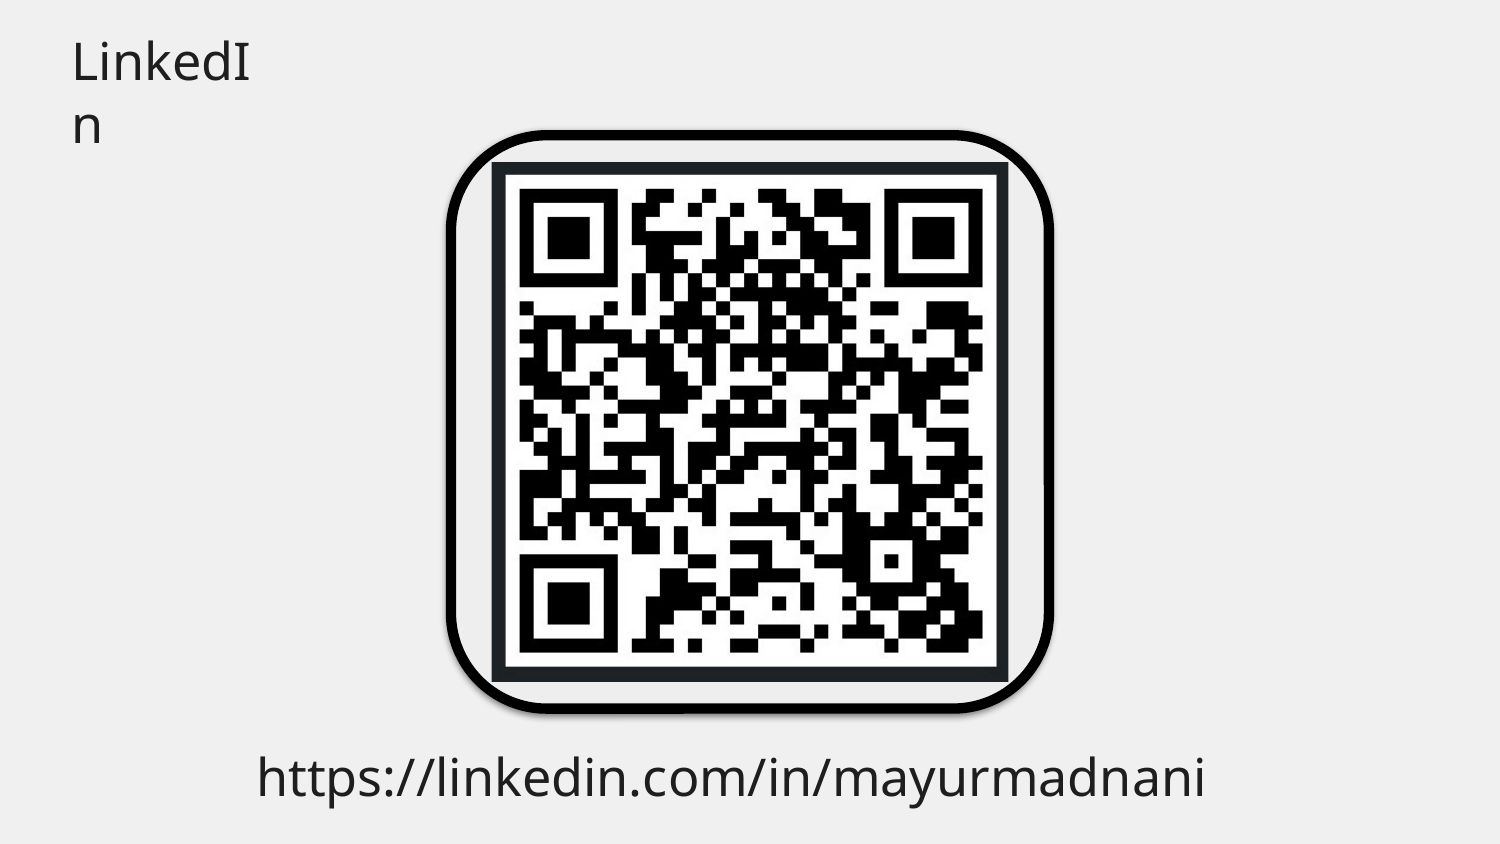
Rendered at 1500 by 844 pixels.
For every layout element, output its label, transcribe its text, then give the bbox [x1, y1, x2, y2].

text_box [450, 134, 1050, 709]
text_box https://linkedin.com/in/mayurmadnani [111, 725, 1353, 827]
text_box LinkedIn [41, 40, 304, 142]
